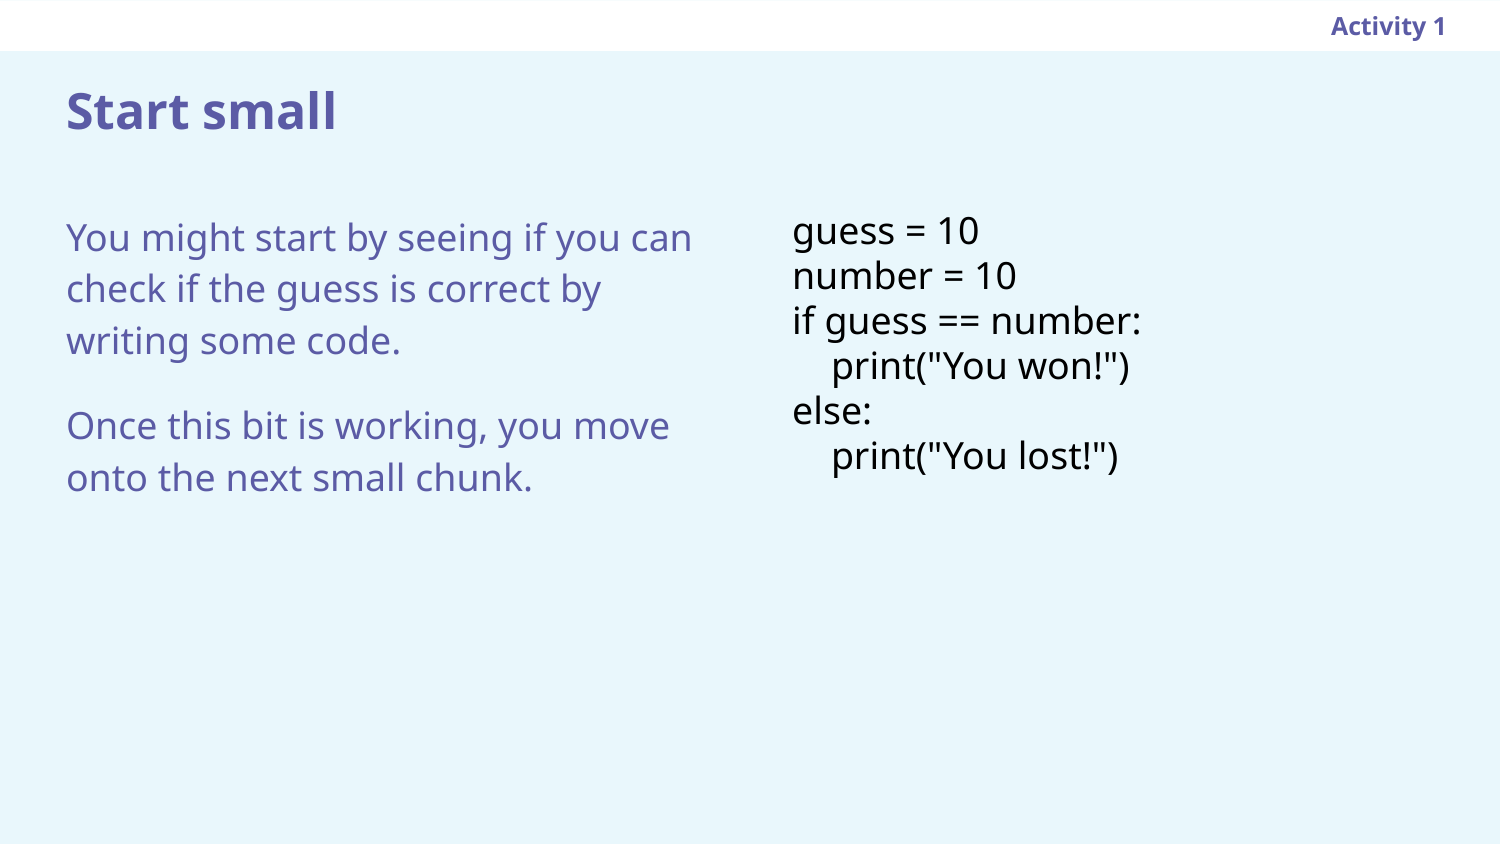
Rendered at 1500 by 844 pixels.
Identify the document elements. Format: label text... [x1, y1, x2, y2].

list You might start by seeing if you can check if the guess is correct by writing some code. Once this bit is working, you move onto the next small chunk. [51, 191, 723, 793]
title Start small [51, 52, 1449, 167]
subtitle Activity 1 [862, 0, 1448, 52]
list guess = 10 number = 10 if guess == number: print("You won!") else: print("You lost!") [776, 191, 1449, 793]
